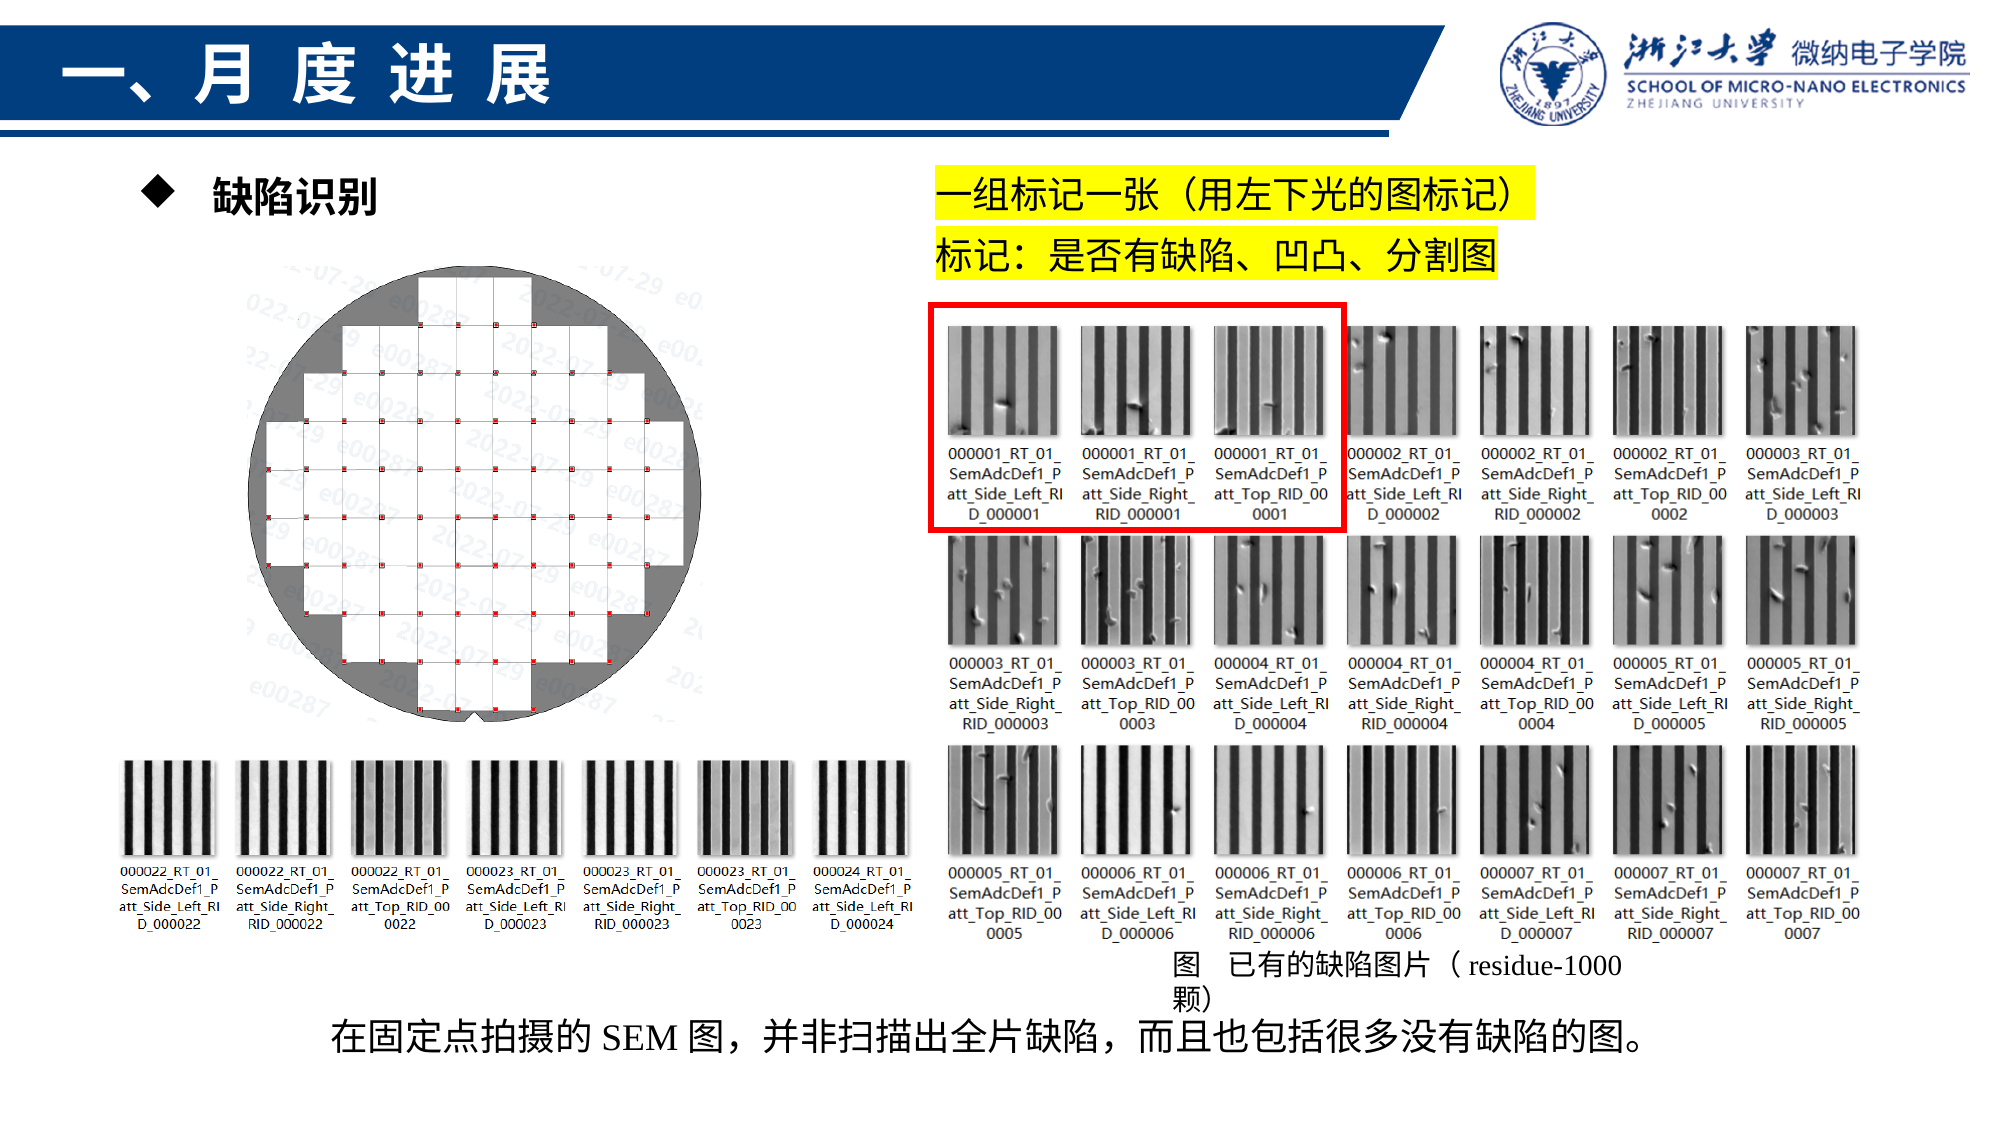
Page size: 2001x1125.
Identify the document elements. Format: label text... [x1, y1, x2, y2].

picture [110, 752, 921, 939]
text_box 缺陷识别 [122, 163, 823, 229]
text_box 图 已有的缺陷图片（residue-1000颗） [1157, 950, 1699, 1024]
text_box 标记：是否有缺陷、凹凸、分割图 [920, 224, 1562, 284]
text_box 在固定点拍摄的SEM图，并非扫描出全片缺陷，而且也包括很多没有缺陷的图。 [315, 1005, 1656, 1066]
picture [930, 317, 1866, 950]
picture [1500, 22, 1970, 126]
text_box [930, 304, 1345, 317]
text_box 一、月 度 进 展 [49, 26, 747, 118]
picture [247, 266, 703, 722]
text_box [0, 25, 1445, 120]
text_box 一组标记一张（用左下光的图标记） [920, 163, 1562, 224]
